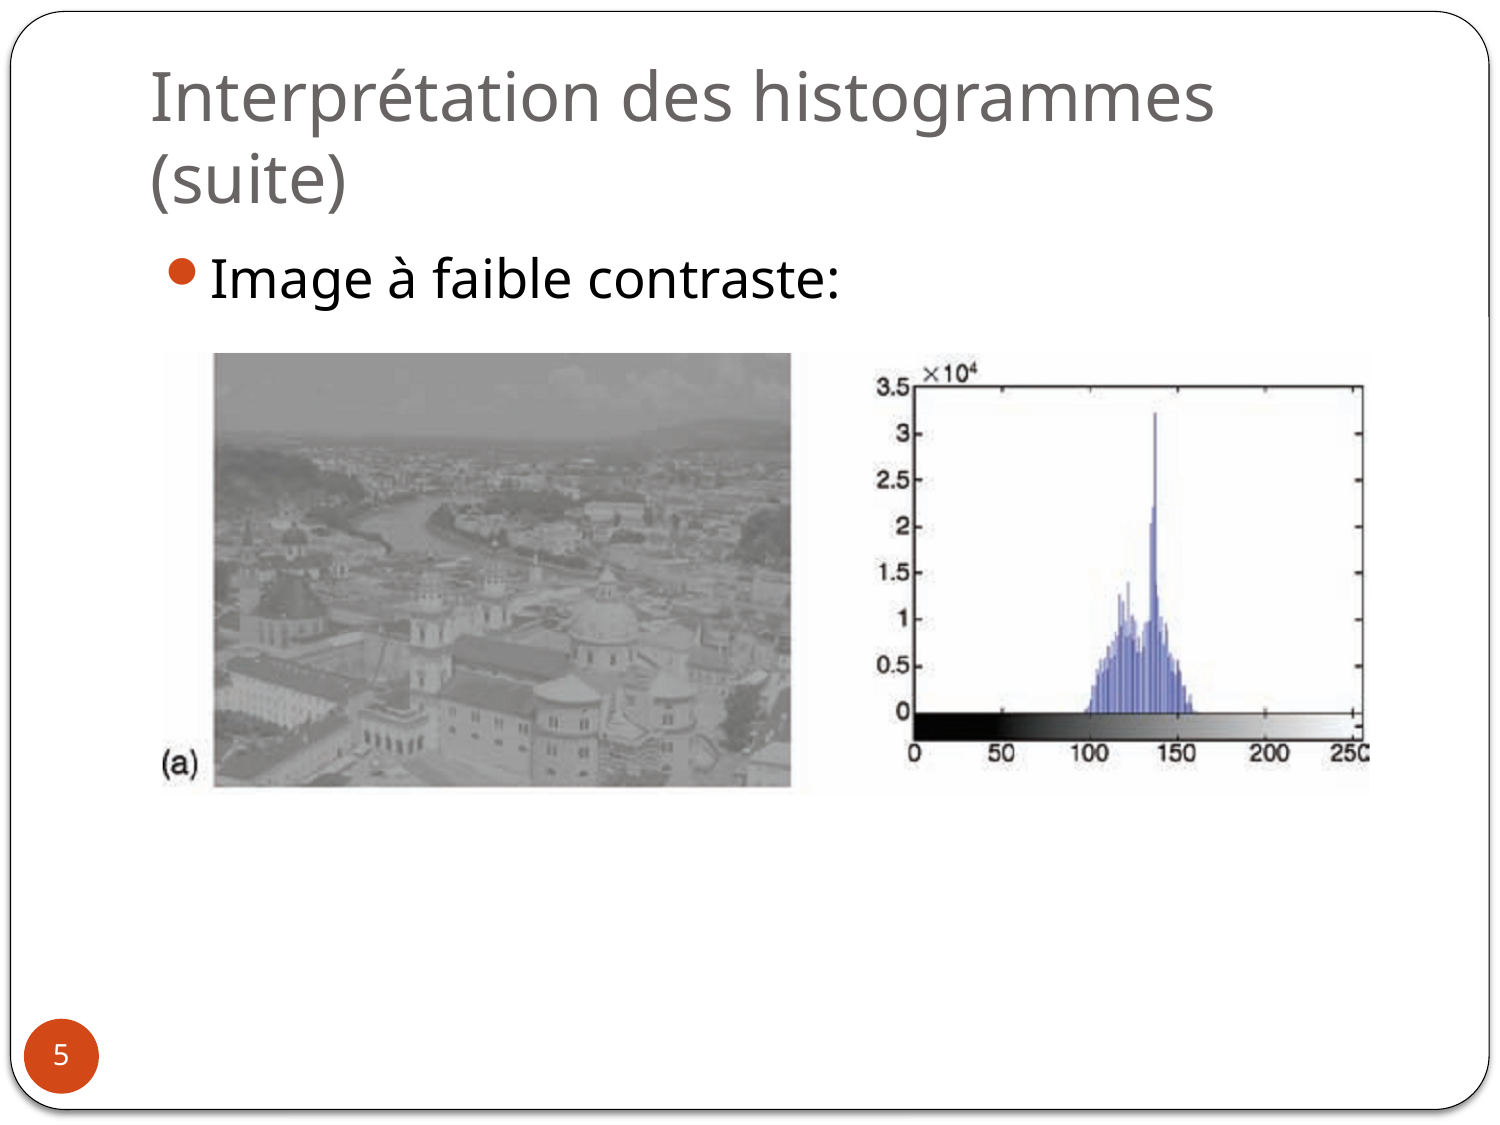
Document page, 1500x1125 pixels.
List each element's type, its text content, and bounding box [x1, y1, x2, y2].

slide_number 5 [23, 1018, 99, 1094]
picture [97, 330, 1403, 795]
list Image à faible contraste: [150, 237, 1425, 988]
title Interprétation des histogrammes (suite) [135, 45, 1425, 233]
